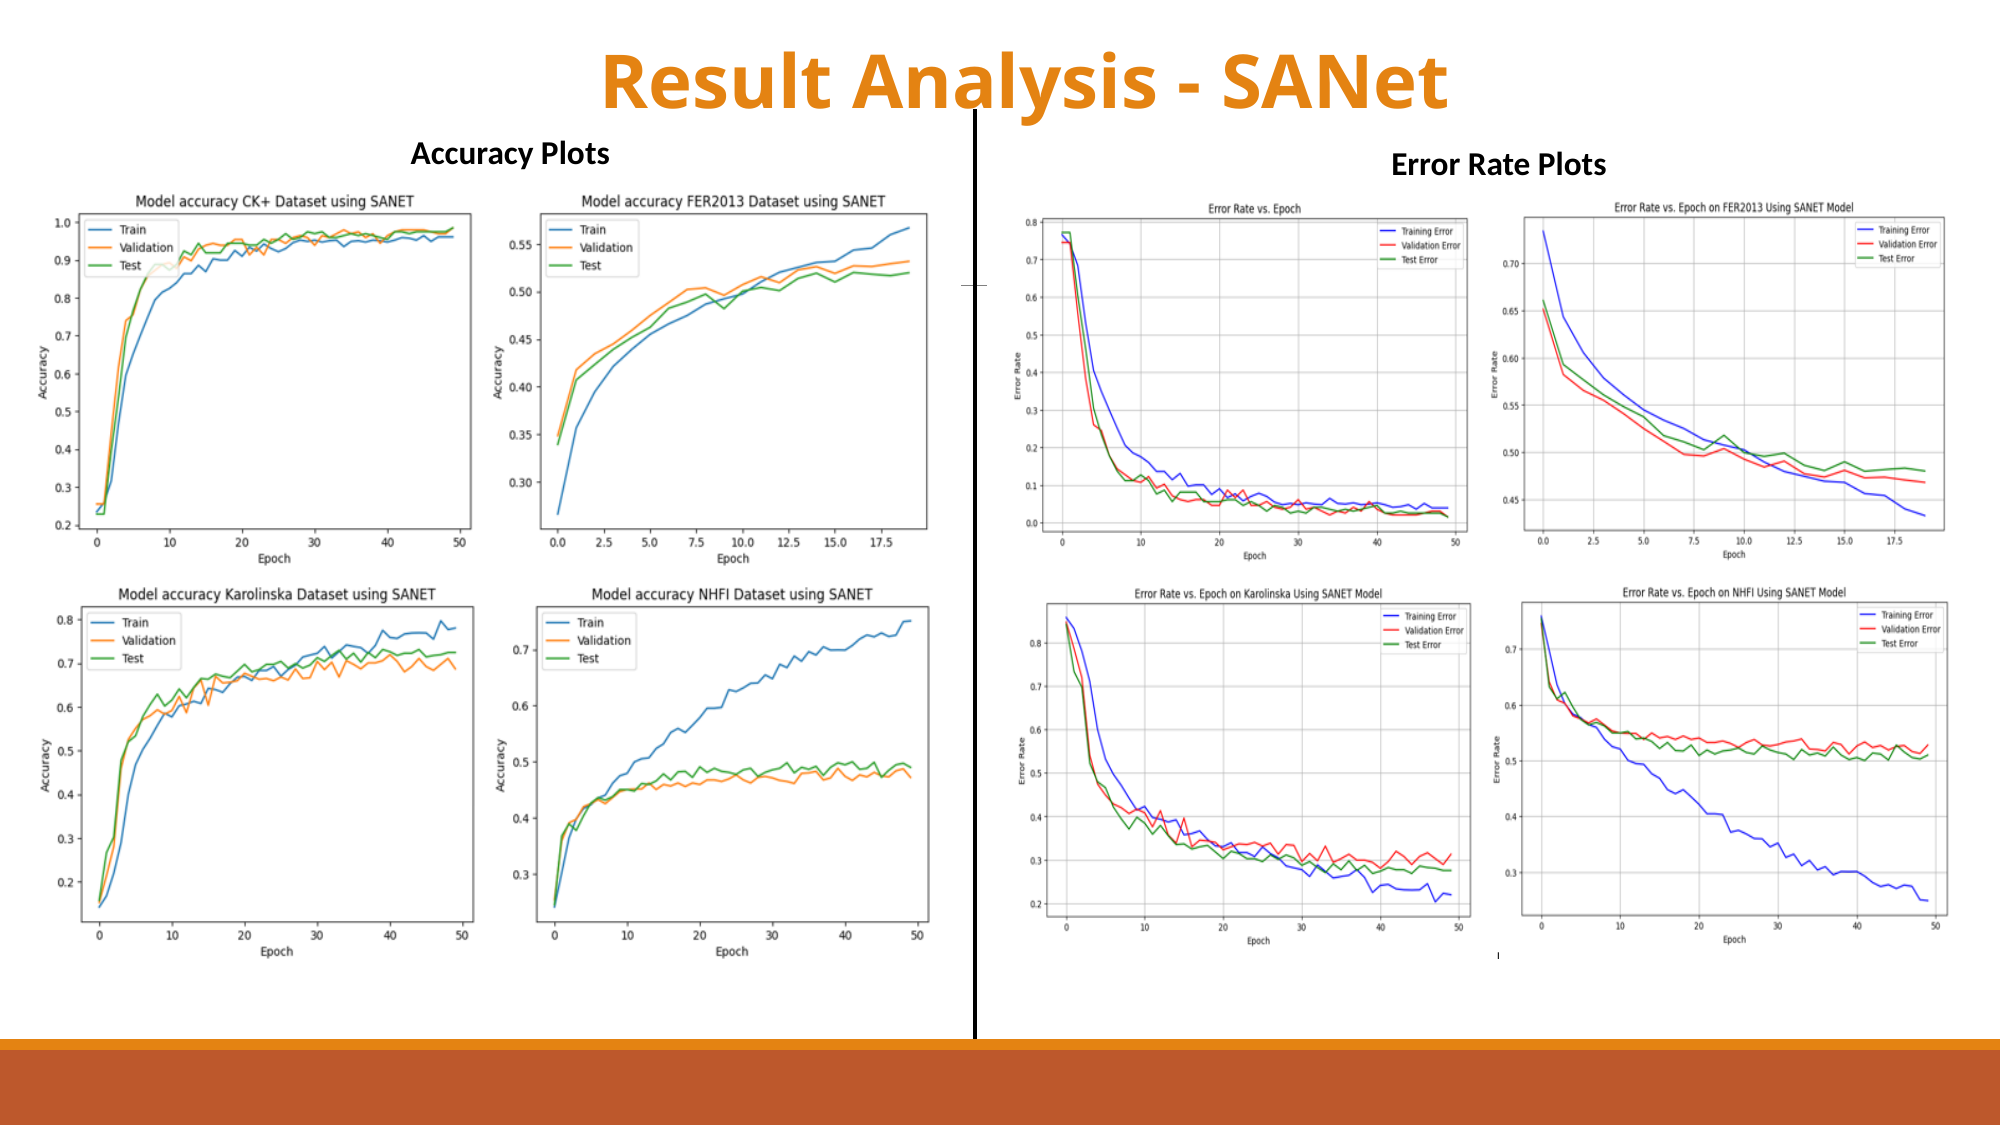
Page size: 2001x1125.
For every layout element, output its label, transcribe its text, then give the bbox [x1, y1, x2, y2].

text_box Accuracy Plots [386, 120, 635, 173]
text_box Result Analysis - SANet [402, 36, 1648, 133]
text_box Error Rate Plots [1374, 132, 1623, 181]
picture [986, 184, 1979, 960]
picture [16, 176, 961, 979]
